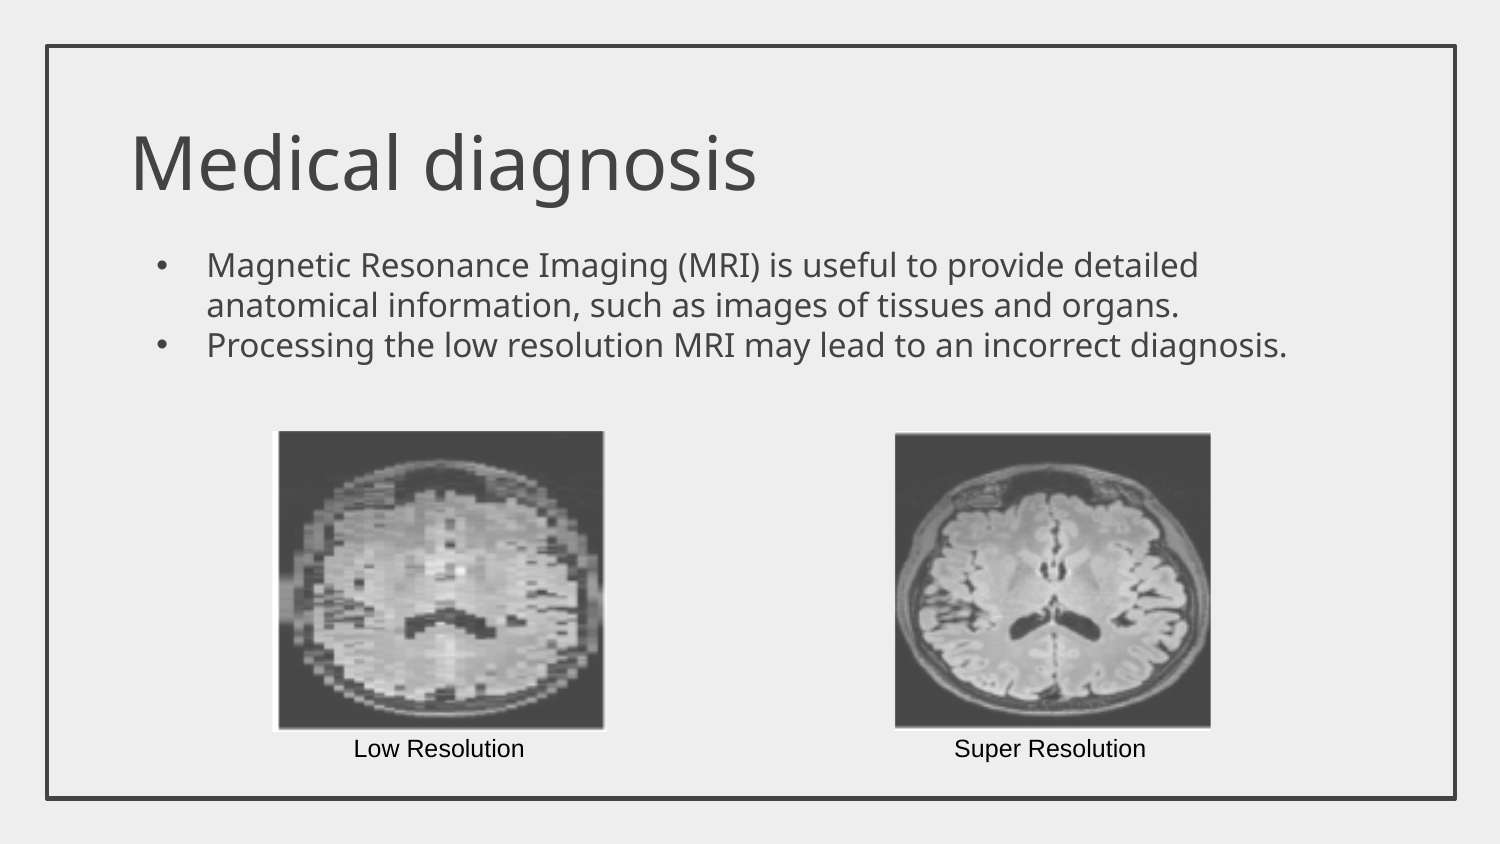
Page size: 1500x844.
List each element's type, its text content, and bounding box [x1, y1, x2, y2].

text_box Super Resolution [939, 739, 1166, 801]
text_box Low Resolution [338, 740, 541, 806]
title Medical diagnosis [115, 100, 1302, 223]
picture [894, 431, 1211, 731]
picture [272, 431, 608, 732]
list Magnetic Resonance Imaging (MRI) is useful to provide detailed anatomical information, such as images of tissues and organs. Processing the low resolution MRI may lead to an incorrect diagnosis. [116, 229, 1337, 726]
